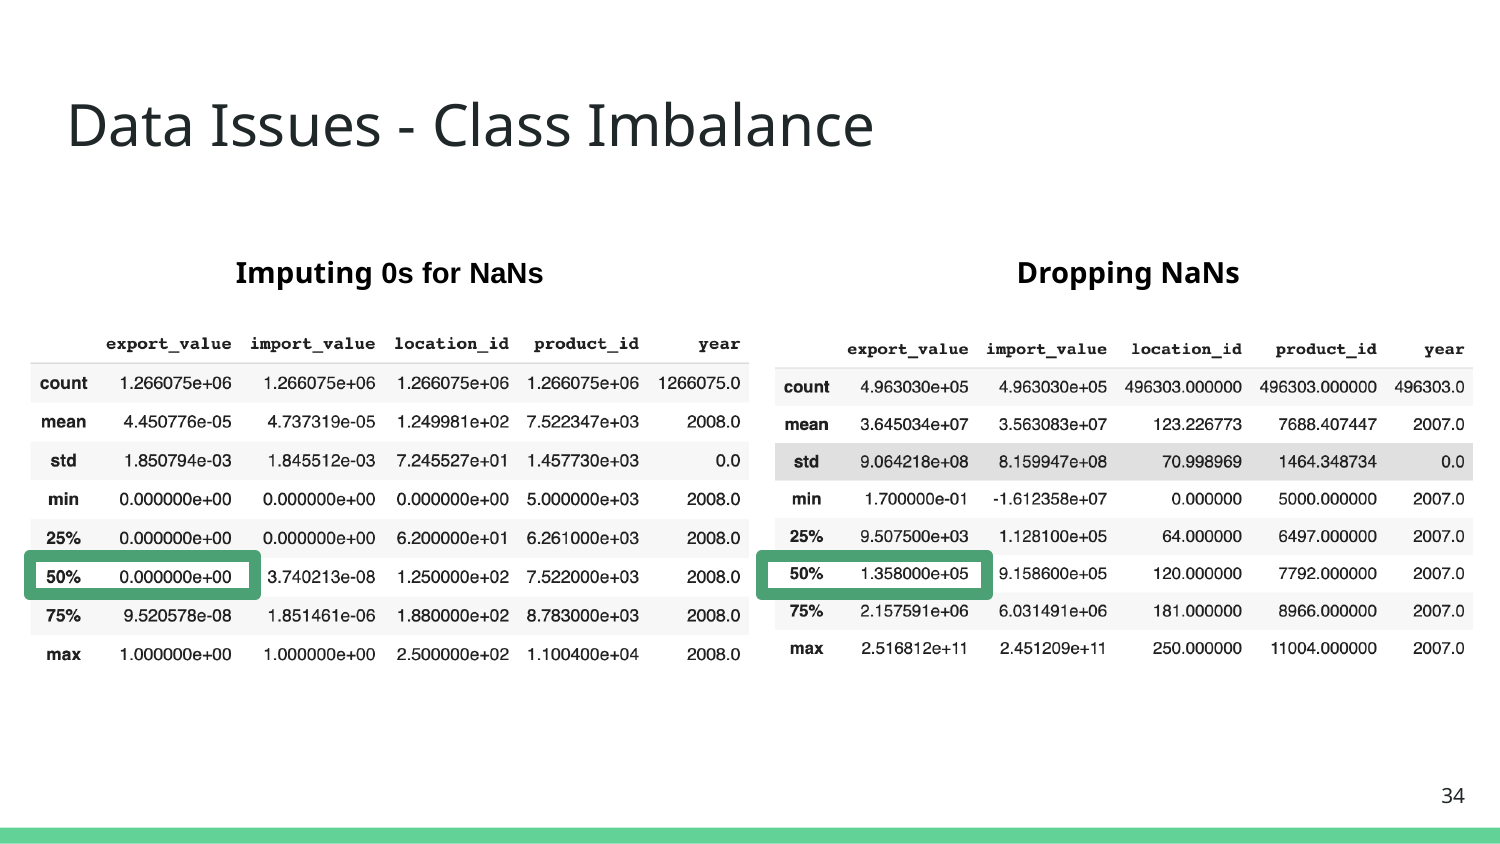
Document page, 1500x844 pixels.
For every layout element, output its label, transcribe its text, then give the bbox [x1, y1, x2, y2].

text_box Dropping NaNs [787, 238, 1470, 313]
text_box [761, 556, 767, 595]
picture [772, 330, 1485, 669]
picture [29, 330, 751, 675]
slide_number ‹#› [1389, 764, 1480, 830]
text_box Imputing 0s for NaNs [48, 238, 731, 313]
title Data Issues - Class Imbalance [51, 72, 1449, 167]
